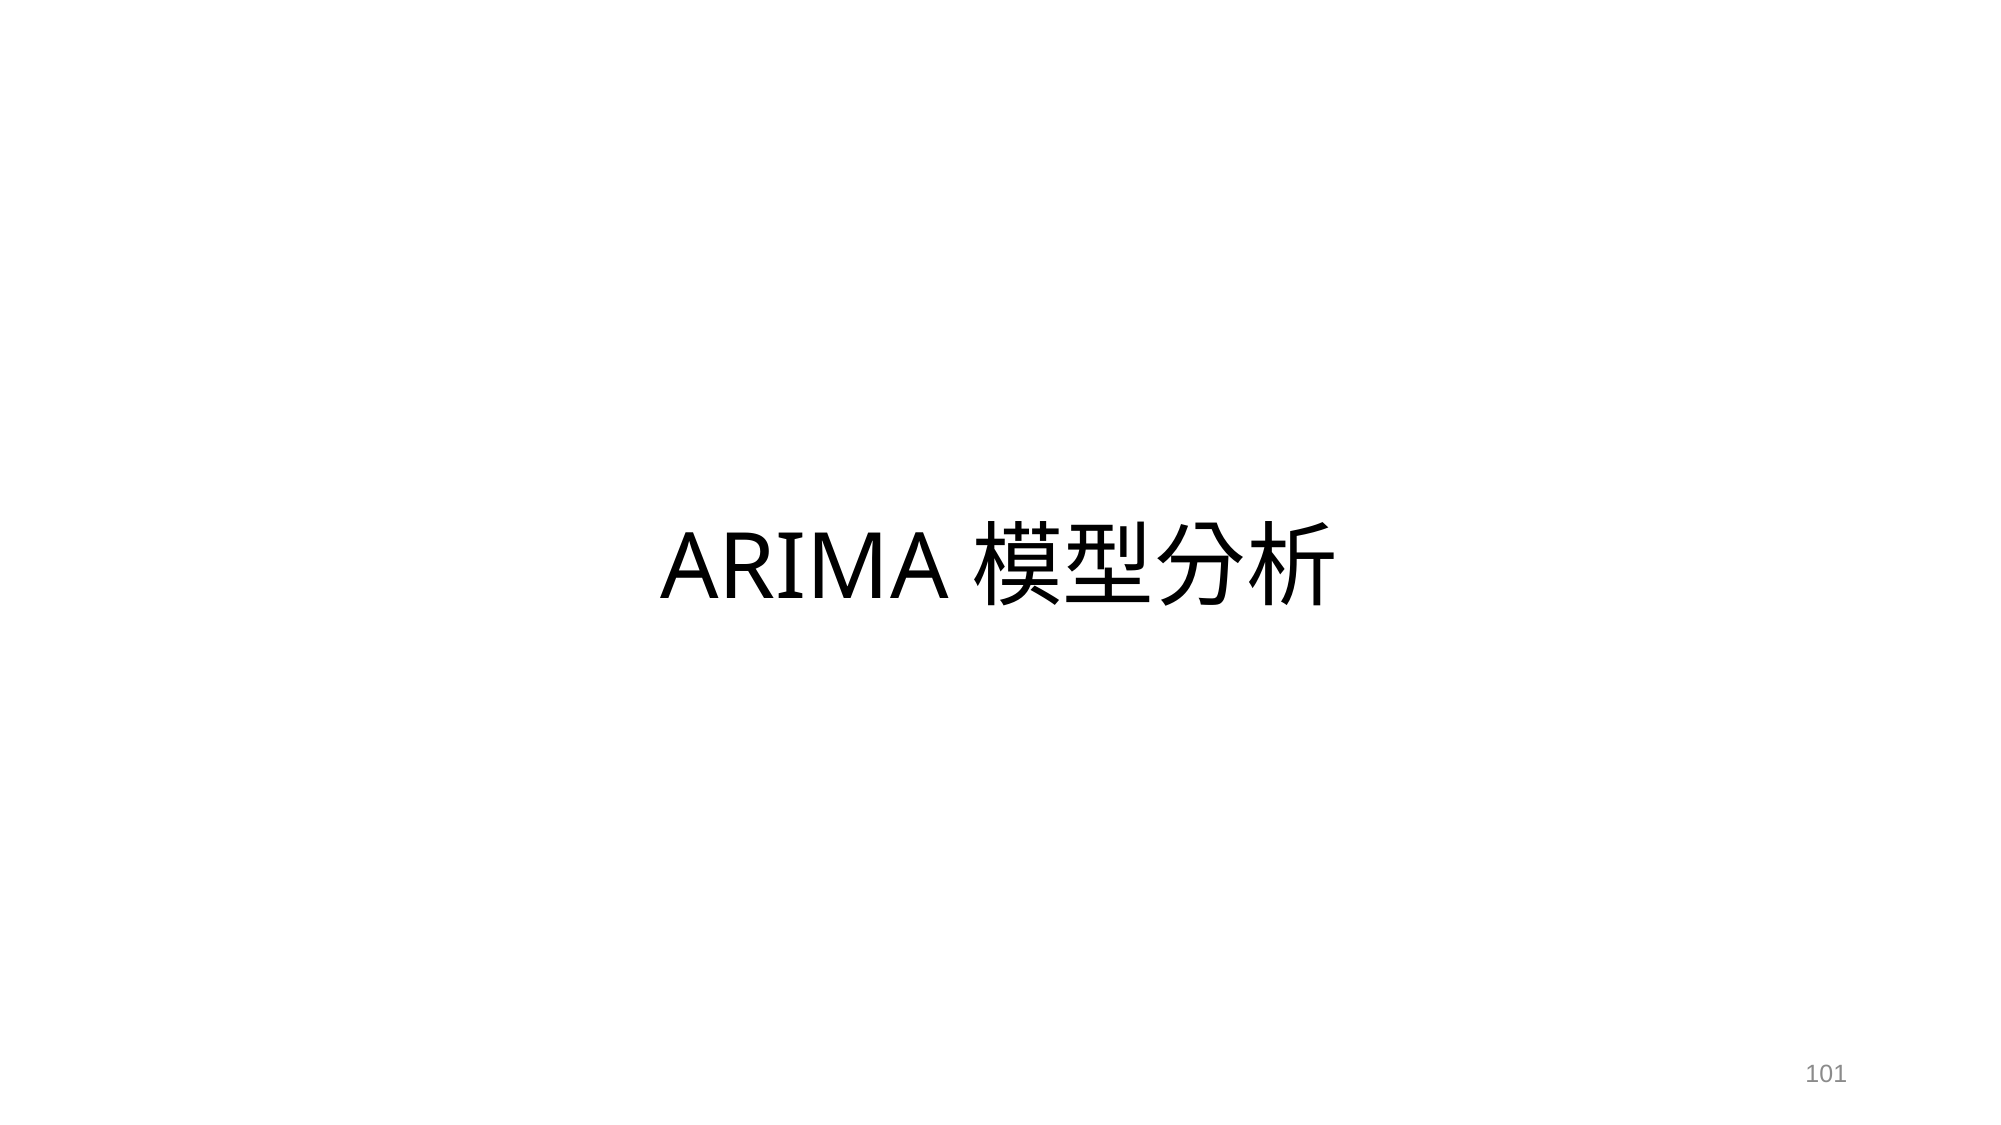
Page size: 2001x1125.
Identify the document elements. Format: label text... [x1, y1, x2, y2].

text_box ARIMA模型分析 [645, 499, 1646, 624]
slide_number 101 [1412, 1042, 1863, 1103]
